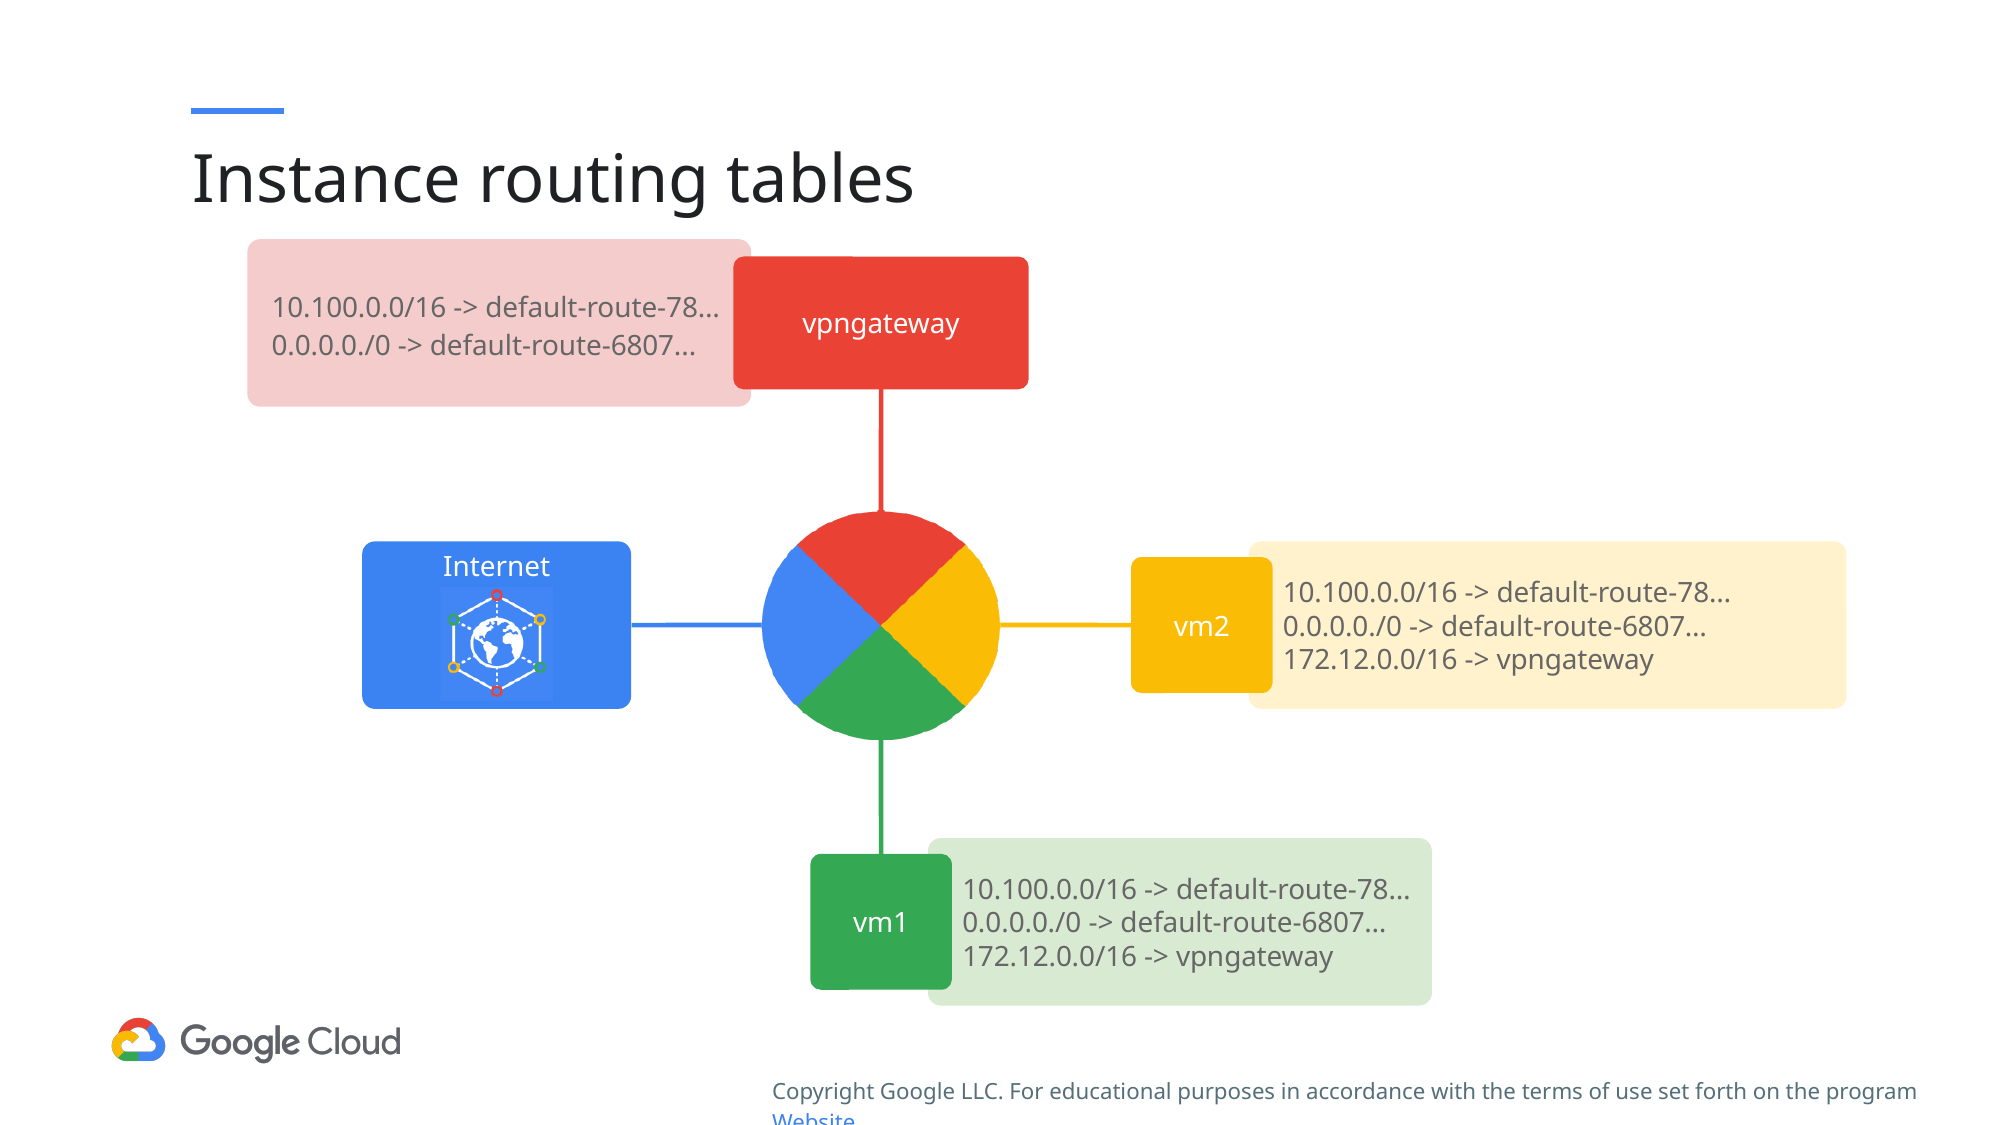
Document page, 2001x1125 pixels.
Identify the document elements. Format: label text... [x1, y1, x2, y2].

picture [110, 1012, 401, 1068]
picture [440, 586, 554, 701]
text_box vm2 [1131, 557, 1272, 693]
text_box vpngateway [734, 257, 1028, 389]
text_box 10.100.0.0/16 -> default-route-78… 0.0.0.0./0 -> default-route-6807… 172.12.0.0/16 -> vpngateway [928, 838, 1432, 1005]
picture [761, 510, 1001, 740]
text_box 10.100.0.0/16 -> default-route-78… 0.0.0.0./0 -> default-route-6807... [248, 239, 751, 406]
title Instance routing tables [182, 126, 1799, 251]
text_box Internet [362, 542, 631, 709]
text_box vm1 [811, 854, 952, 989]
text_box Copyright Google LLC. For educational purposes in accordance with the terms of use set forth on the program Website. [752, 1052, 1990, 1111]
text_box 10.100.0.0/16 -> default-route-78… 0.0.0.0./0 -> default-route-6807… 172.12.0.0/16 -> vpngateway [1249, 542, 1846, 709]
